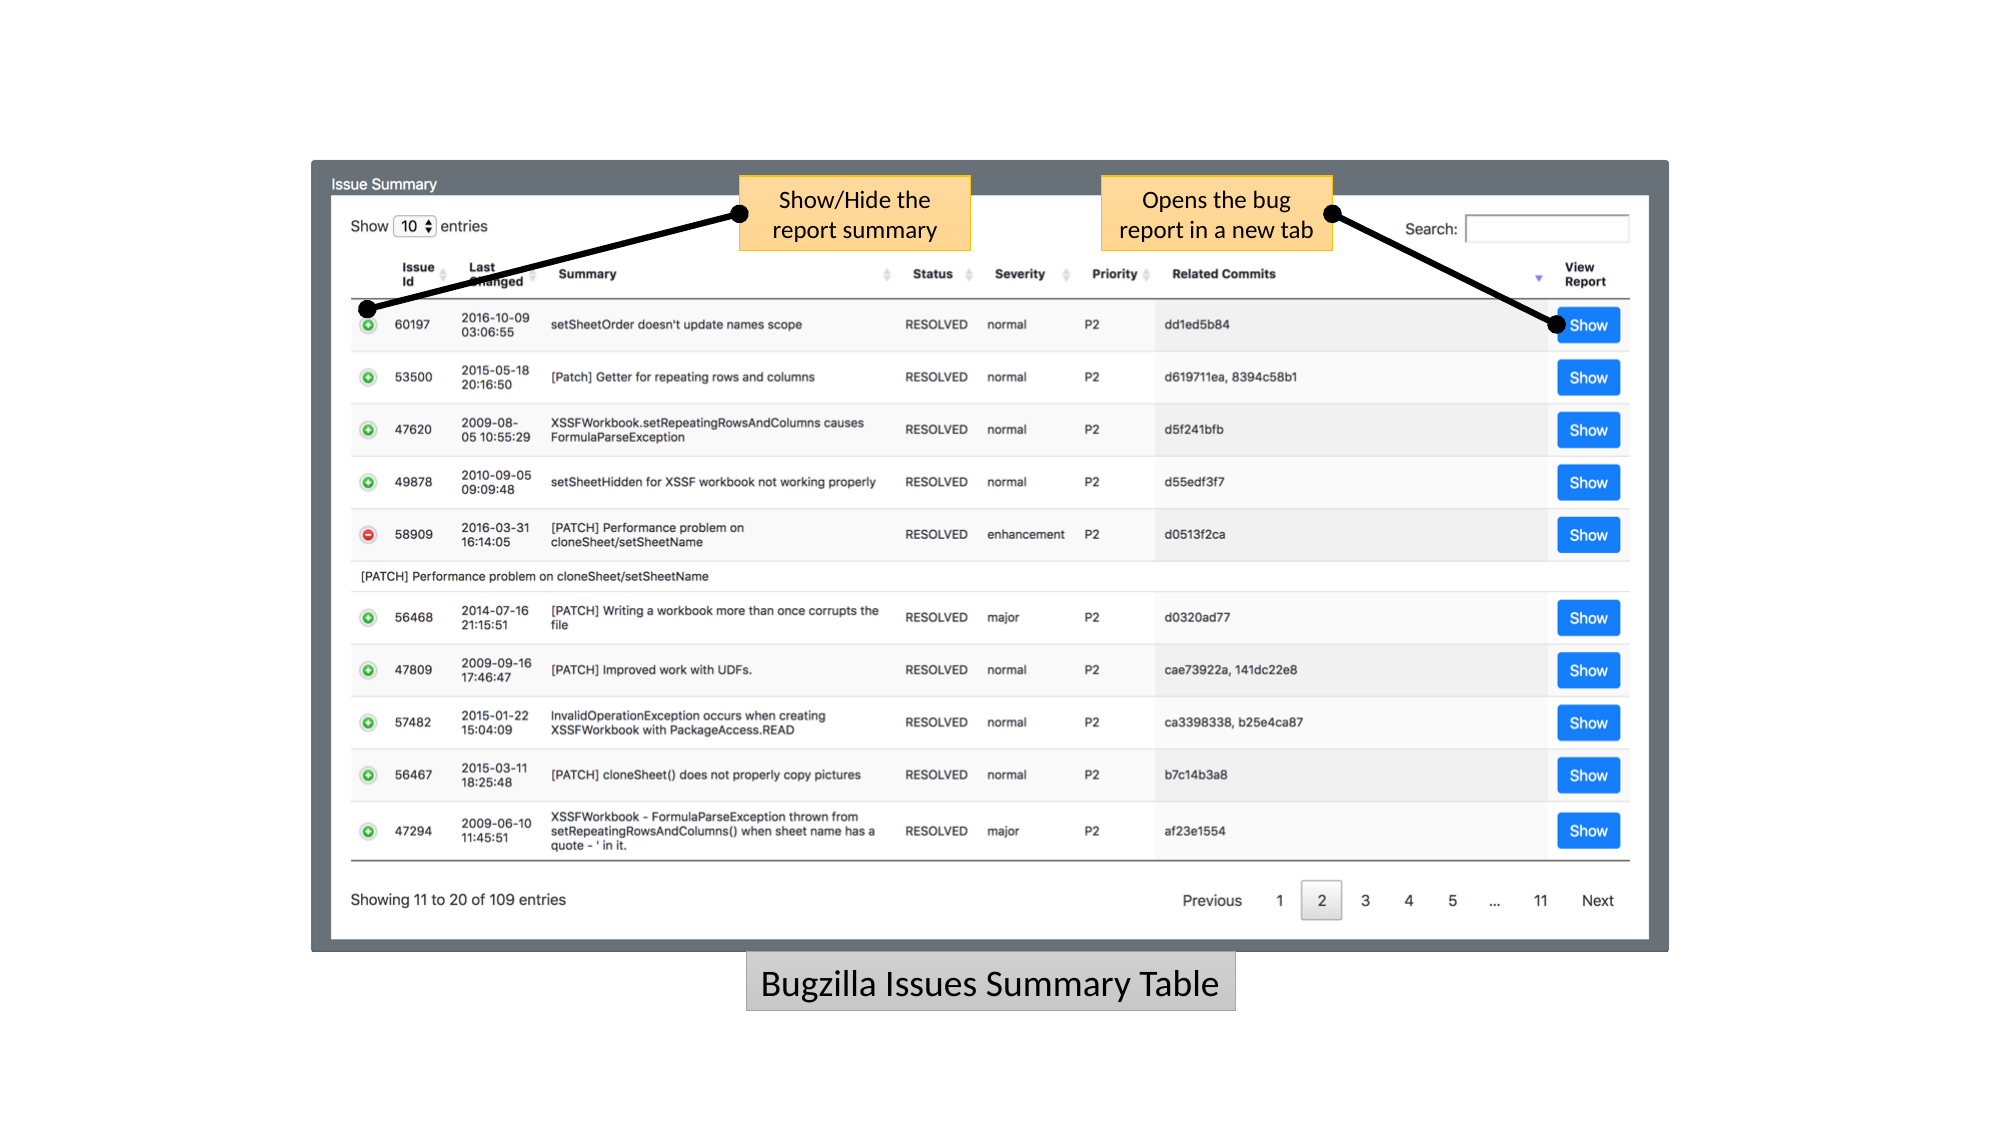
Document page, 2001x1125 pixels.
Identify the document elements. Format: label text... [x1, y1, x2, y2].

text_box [1332, 213, 1557, 325]
picture [307, 154, 1675, 952]
text_box Bugzilla Issues Summary Table [746, 952, 1236, 1011]
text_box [367, 213, 740, 310]
